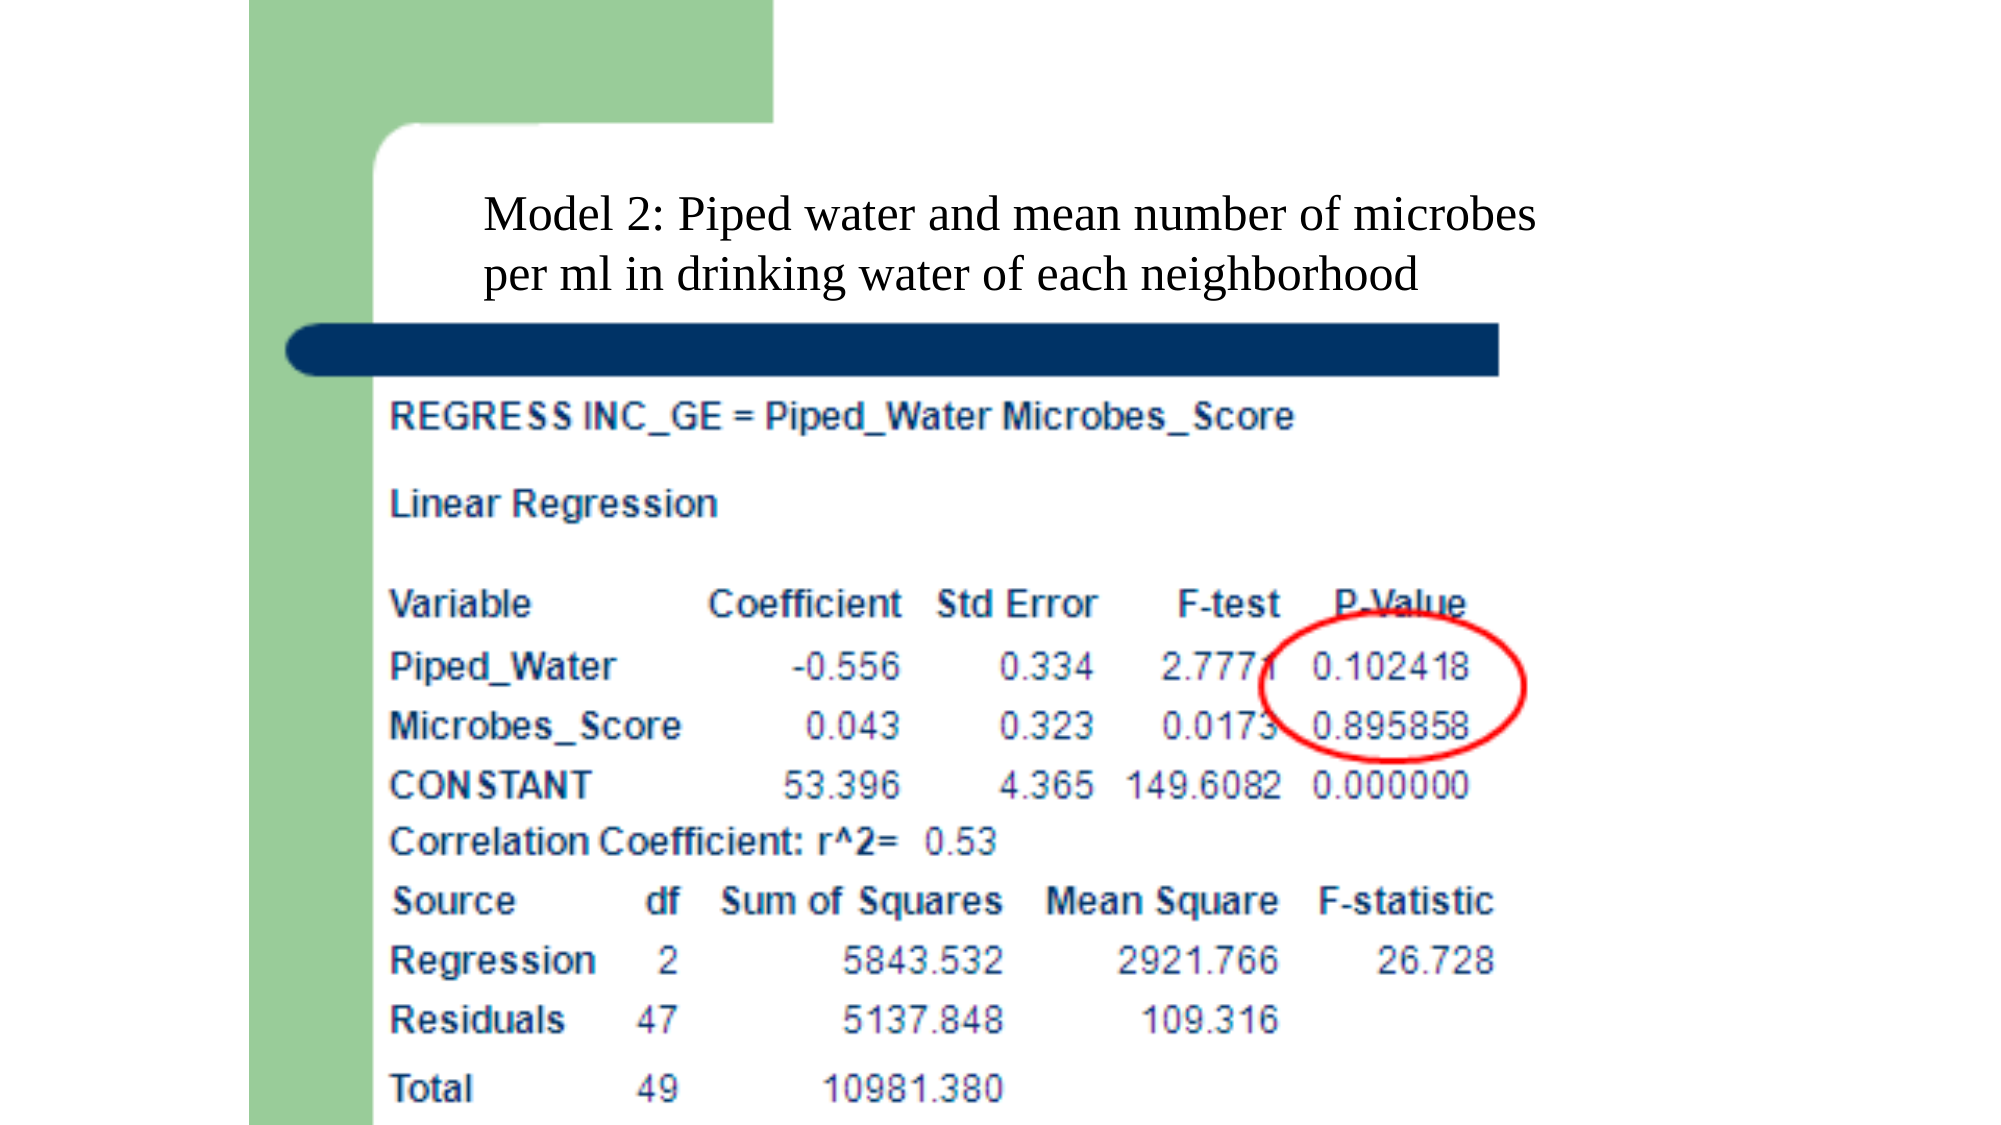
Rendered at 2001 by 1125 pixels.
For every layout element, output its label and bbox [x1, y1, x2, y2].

picture [249, 0, 1750, 1125]
